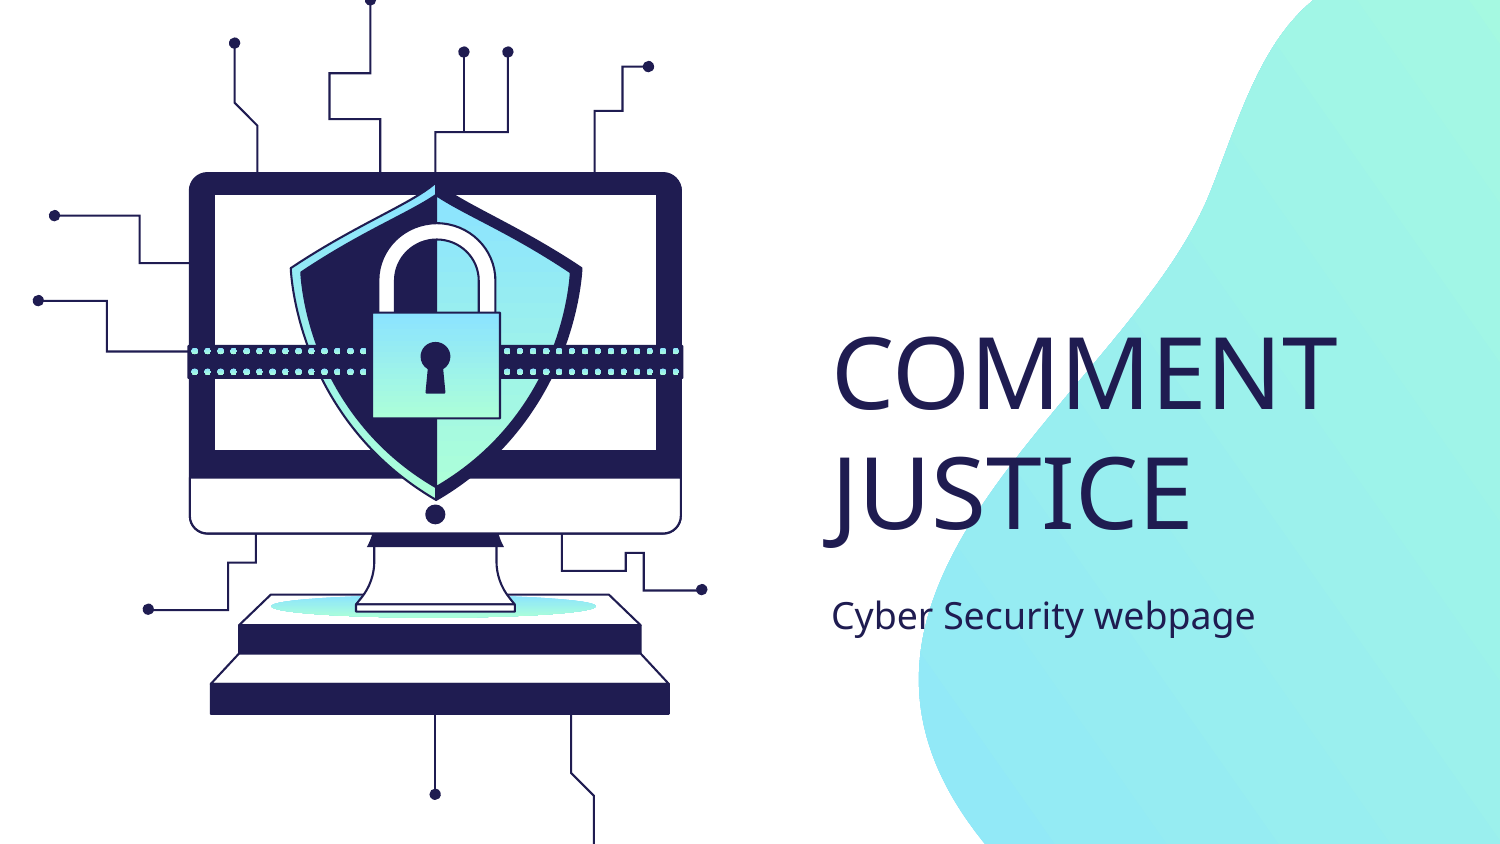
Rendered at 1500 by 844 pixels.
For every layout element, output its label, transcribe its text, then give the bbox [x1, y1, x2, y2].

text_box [31, 0, 708, 844]
title COMMENT JUSTICE [816, 86, 1435, 565]
text_box [920, 0, 1500, 844]
subtitle Cyber Security webpage [816, 577, 1452, 708]
